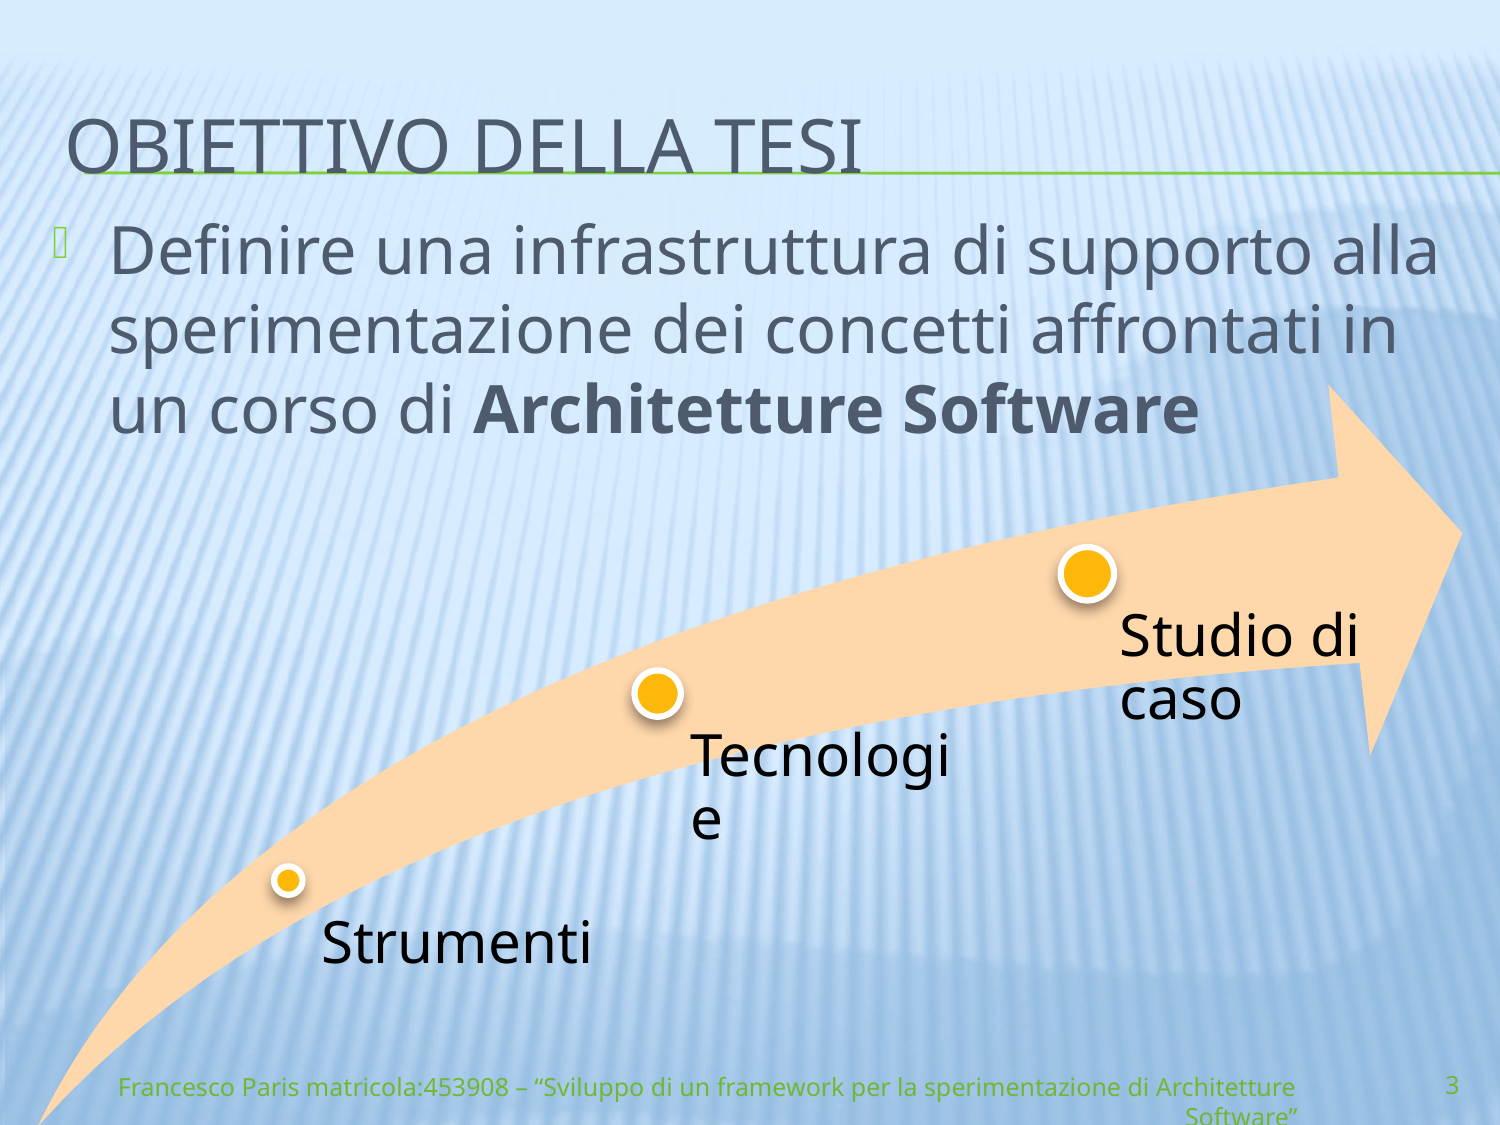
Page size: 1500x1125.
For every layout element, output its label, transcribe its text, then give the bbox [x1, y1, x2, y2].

title OBIETTIVO DELLA TESI [50, 75, 1475, 213]
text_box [37, 384, 1463, 1125]
list Definire una infrastruttura di supporto alla sperimentazione dei concetti affrontati in un corso di Architetture Software [37, 200, 1463, 384]
